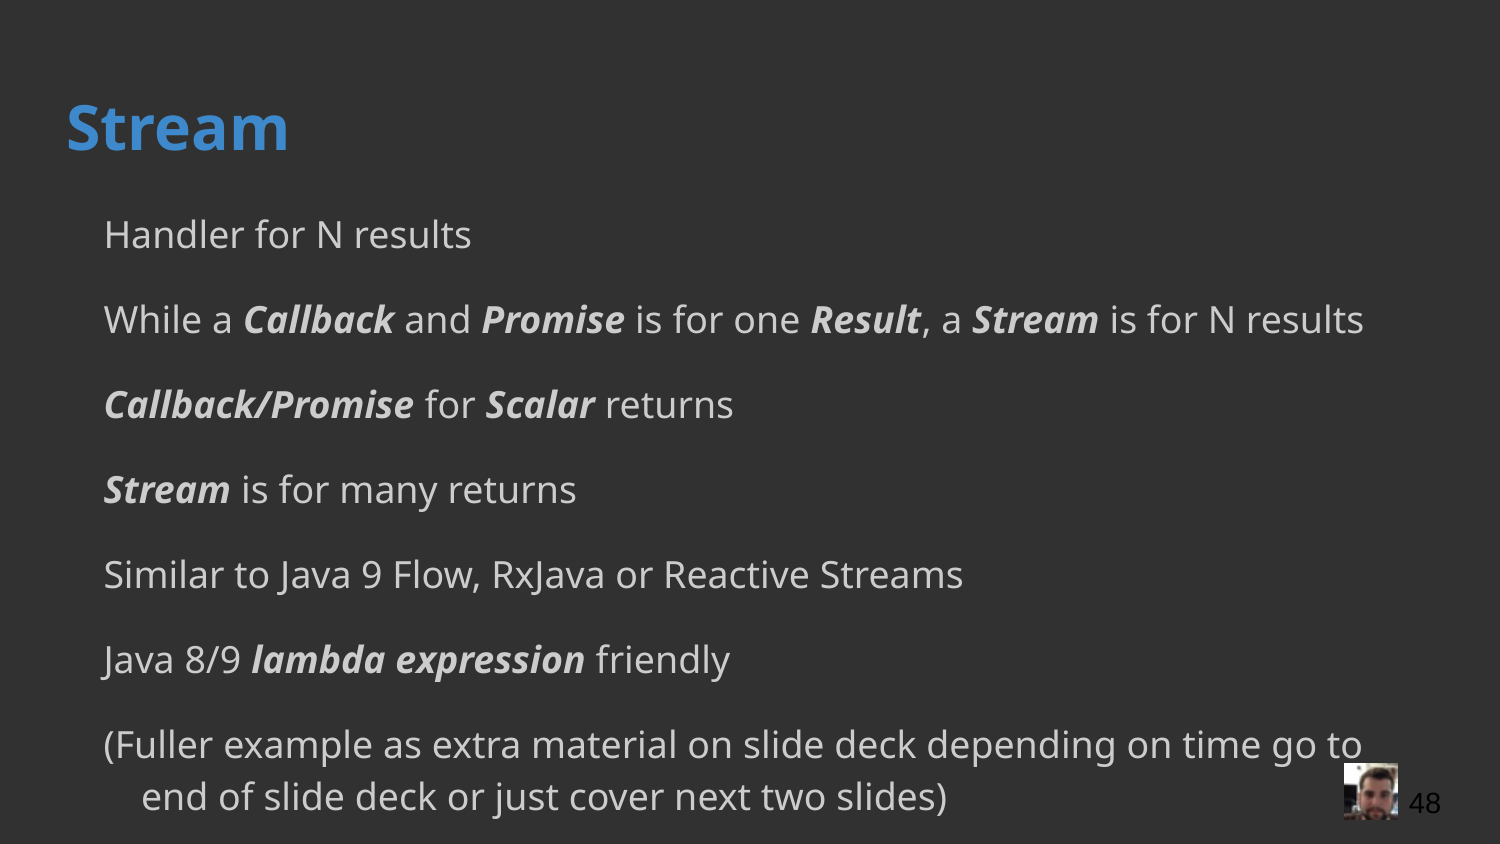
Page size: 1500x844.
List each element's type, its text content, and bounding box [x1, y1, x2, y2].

picture [1344, 763, 1399, 820]
slide_number ‹#› [1394, 769, 1484, 834]
list Handler for N results While a Callback and Promise is for one Result, a Stream is for N results Callback/Promise for Scalar returns Stream is for many returns Similar to Java 9 Flow, RxJava or Reactive Streams Java 8/9 lambda expression friendly (Fuller example as extra material on slide deck depending on time go to end of slide deck or just cover next two slides) StreamResult, then(), catchError(), cancel(), request(count) [51, 189, 1449, 750]
title Stream [51, 72, 1449, 176]
